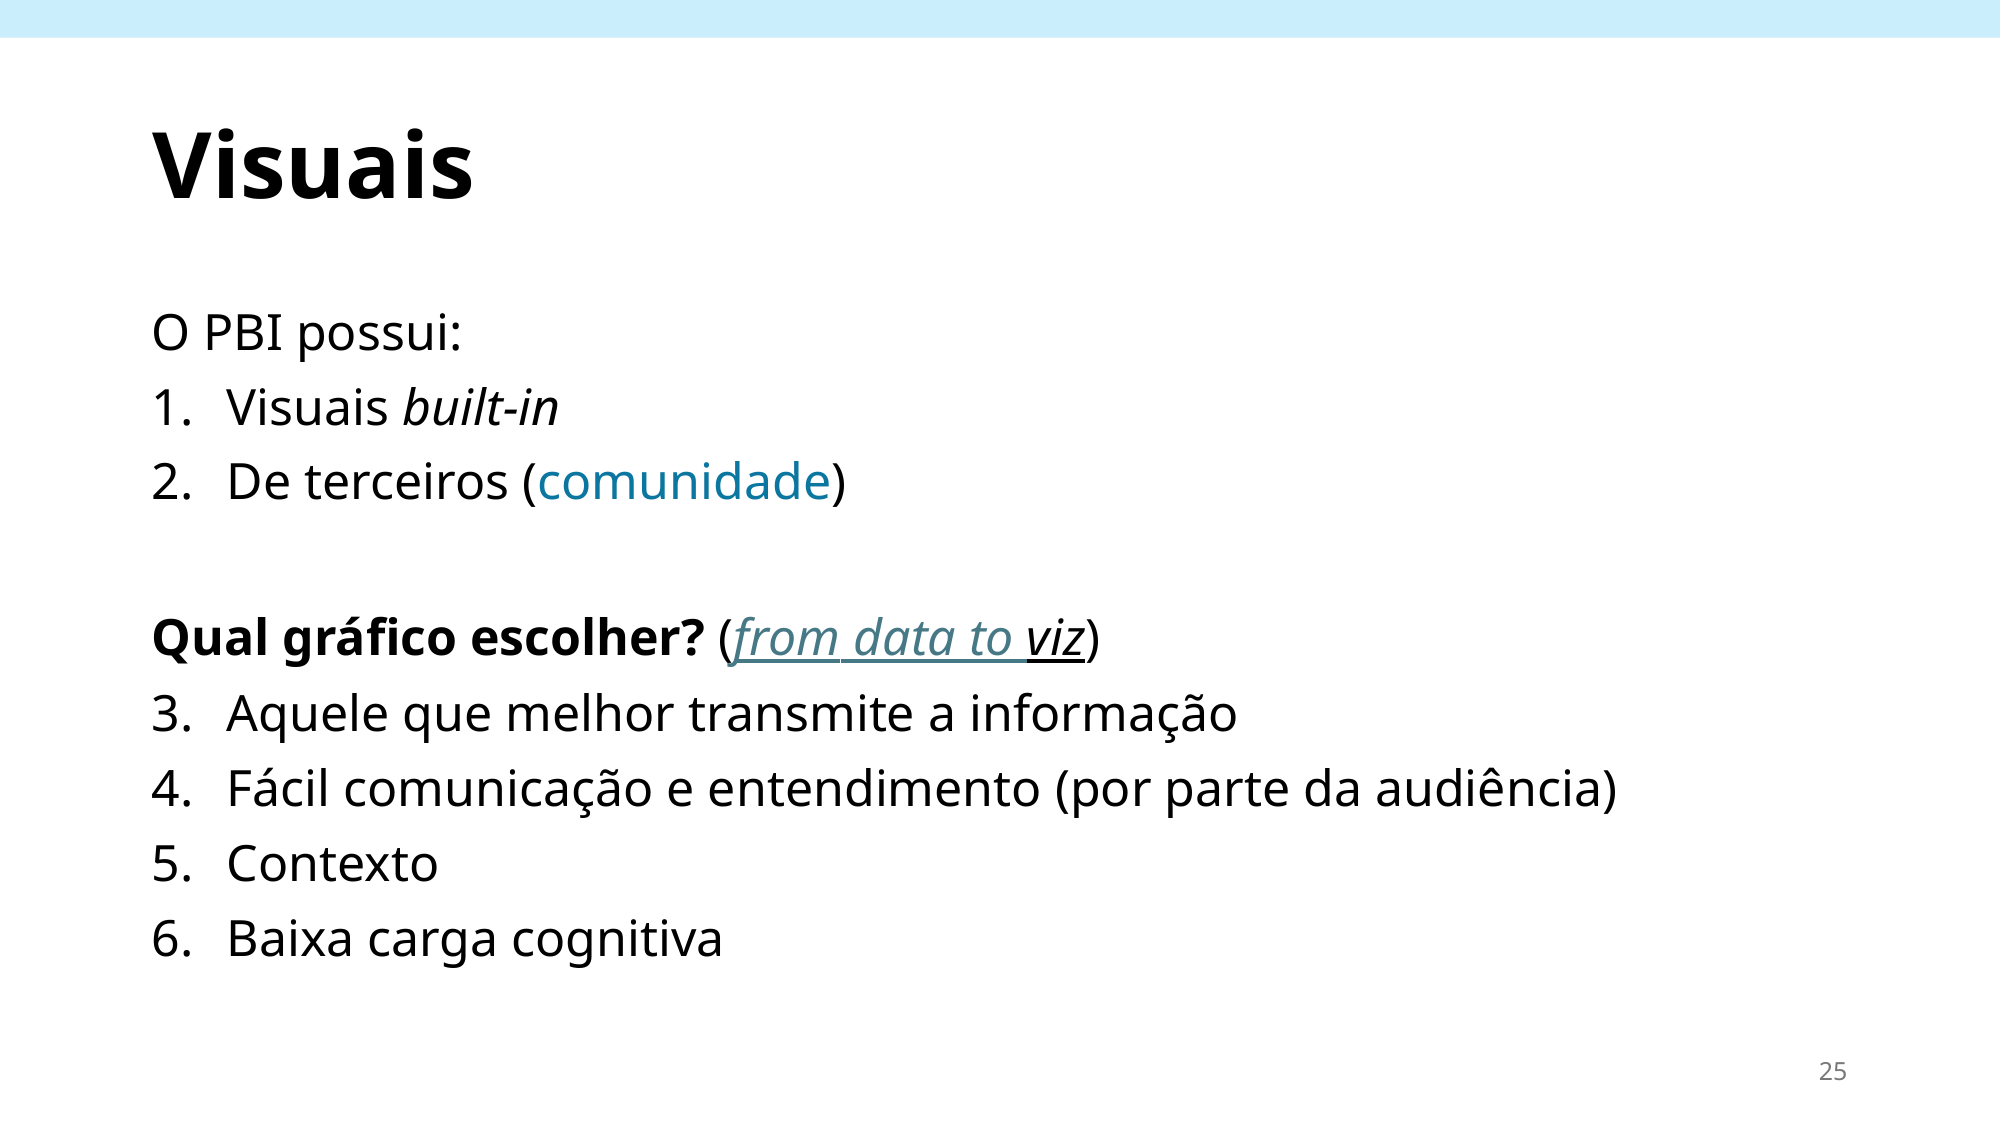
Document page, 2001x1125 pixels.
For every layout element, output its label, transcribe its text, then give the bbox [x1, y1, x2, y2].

title Visuais [137, 59, 1863, 278]
list O PBI possui: Visuais built-in De terceiros (comunidade) Qual gráfico escolher? (from data to viz) Aquele que melhor transmite a informação Fácil comunicação e entendimento (por parte da audiência) Contexto Baixa carga cognitiva [136, 299, 1862, 1014]
slide_number 25 [1412, 1042, 1863, 1103]
text_box [0, 0, 2000, 39]
